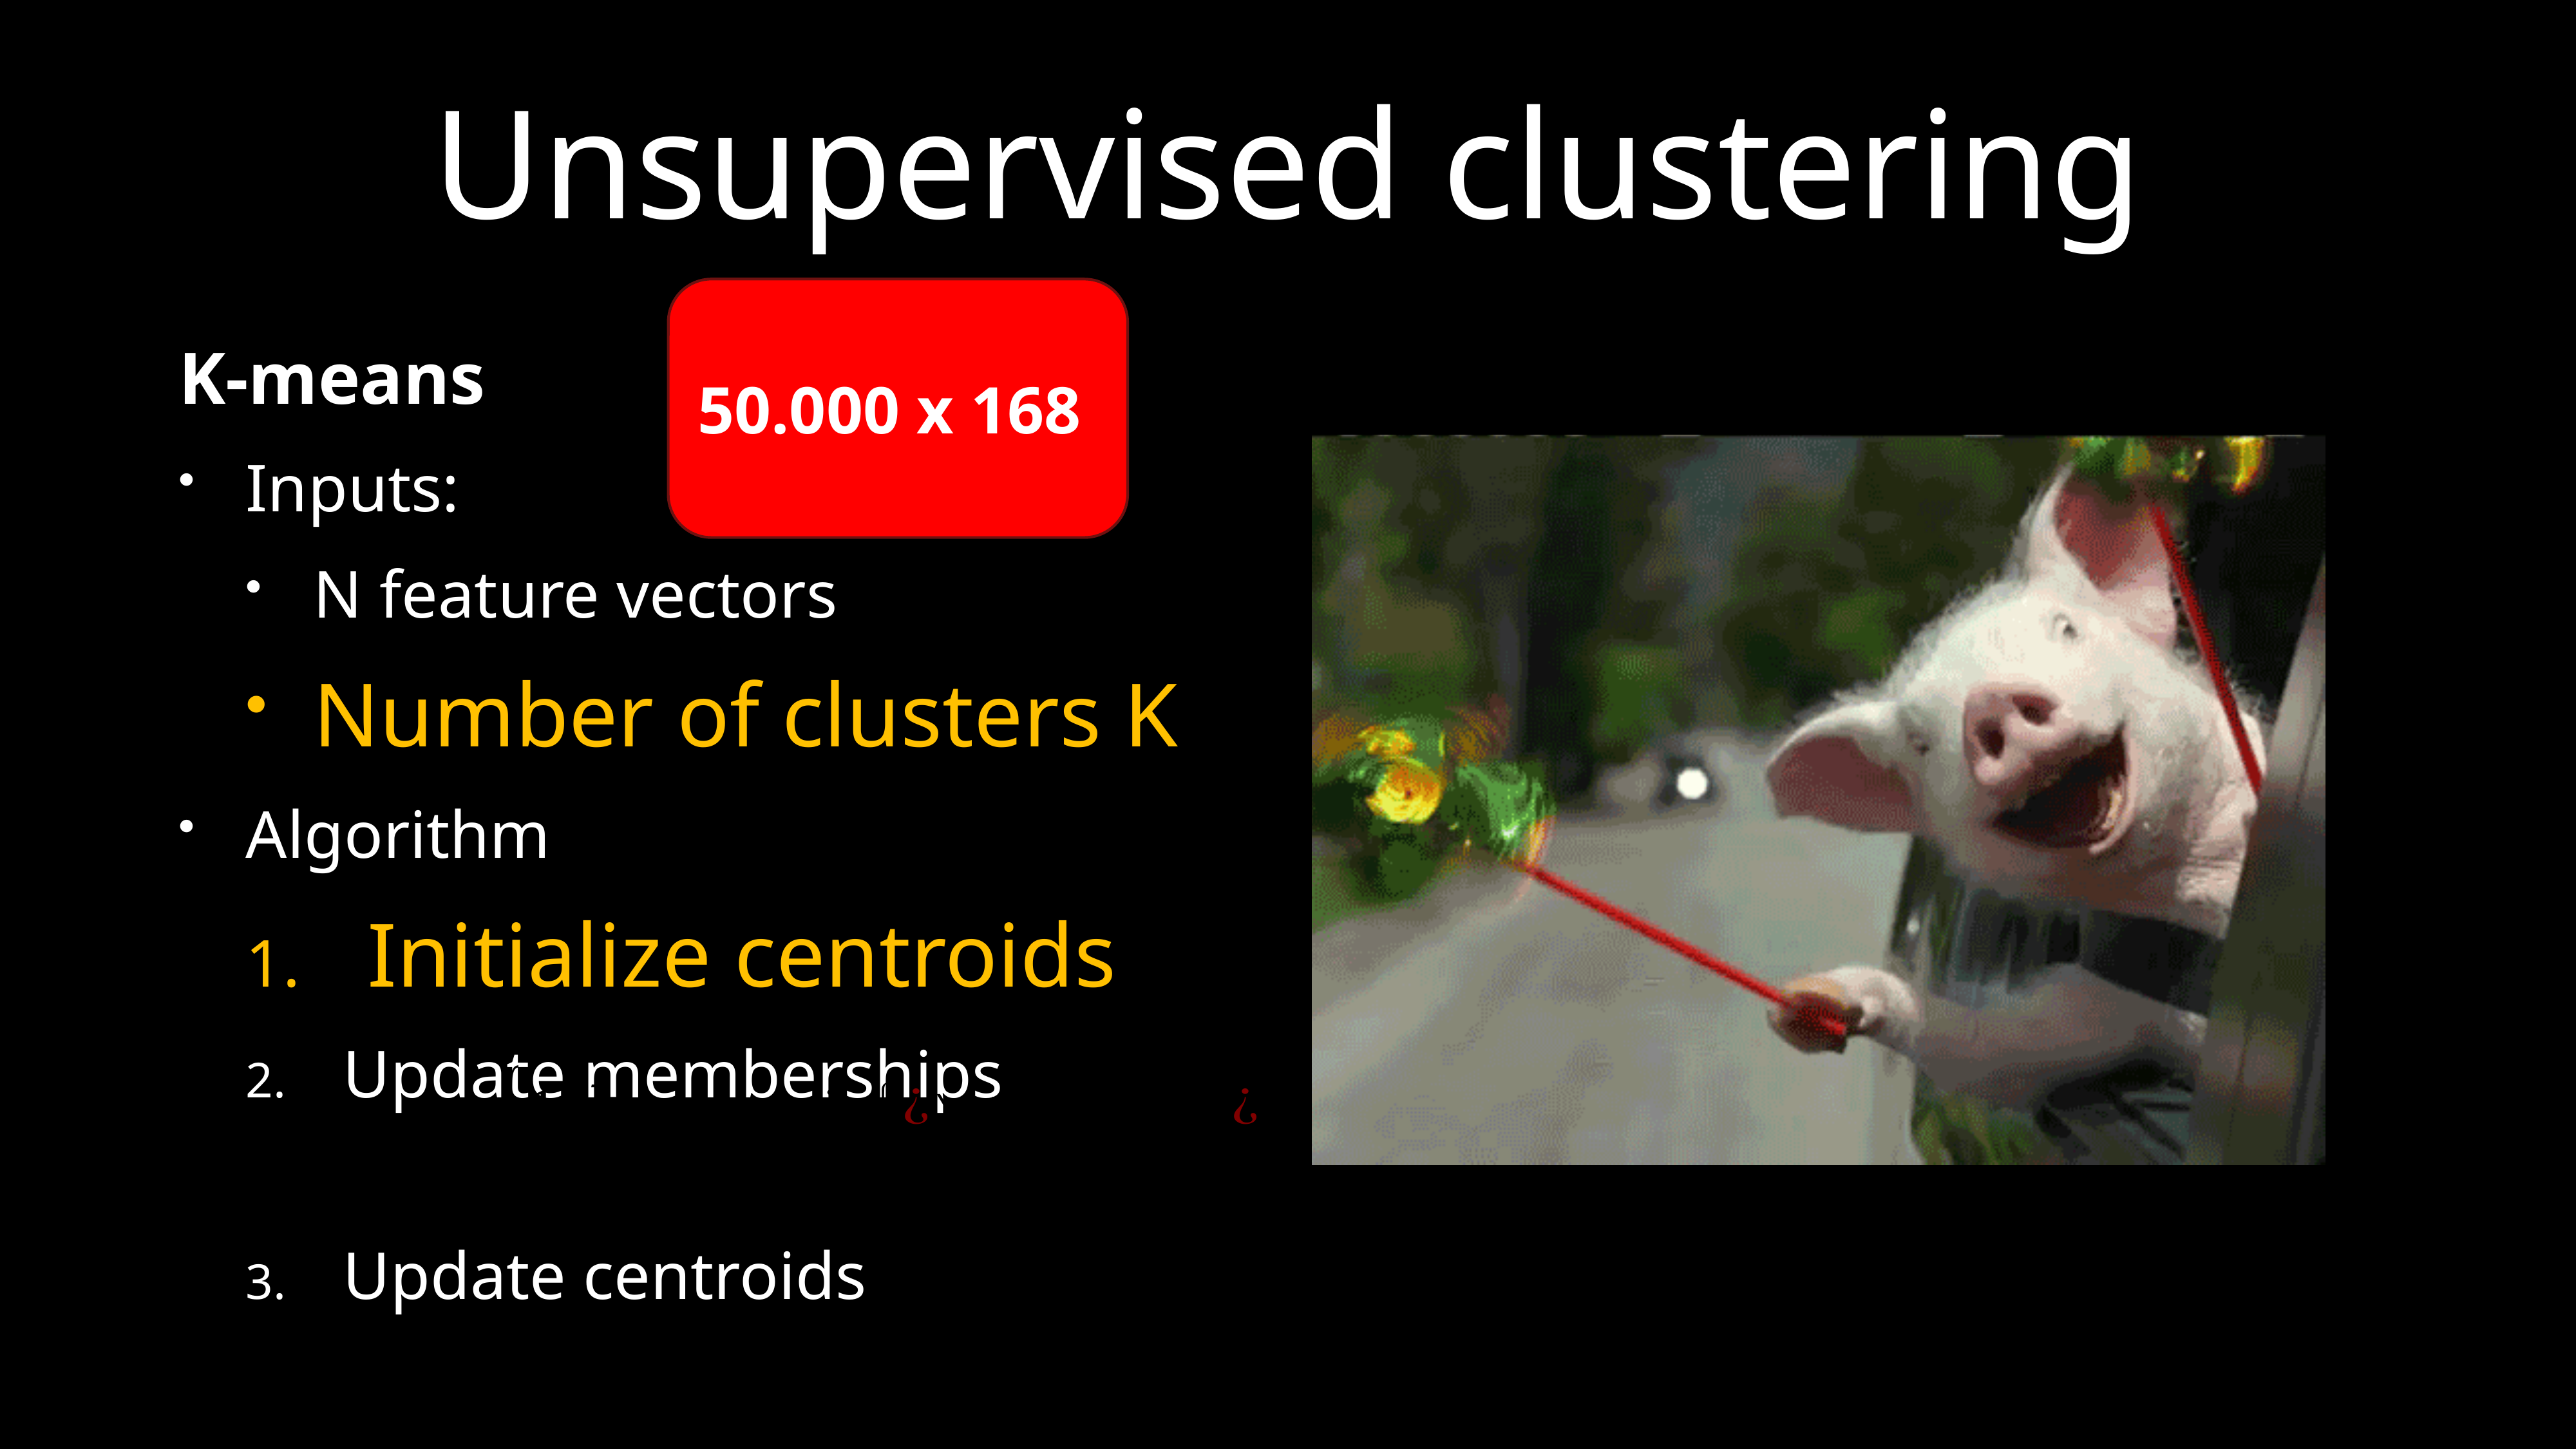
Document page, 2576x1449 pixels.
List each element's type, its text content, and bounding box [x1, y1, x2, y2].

title Unsupervised clustering [178, 37, 2398, 279]
text_box 50.000 x 168 [667, 278, 1130, 539]
picture [1312, 435, 2326, 1165]
